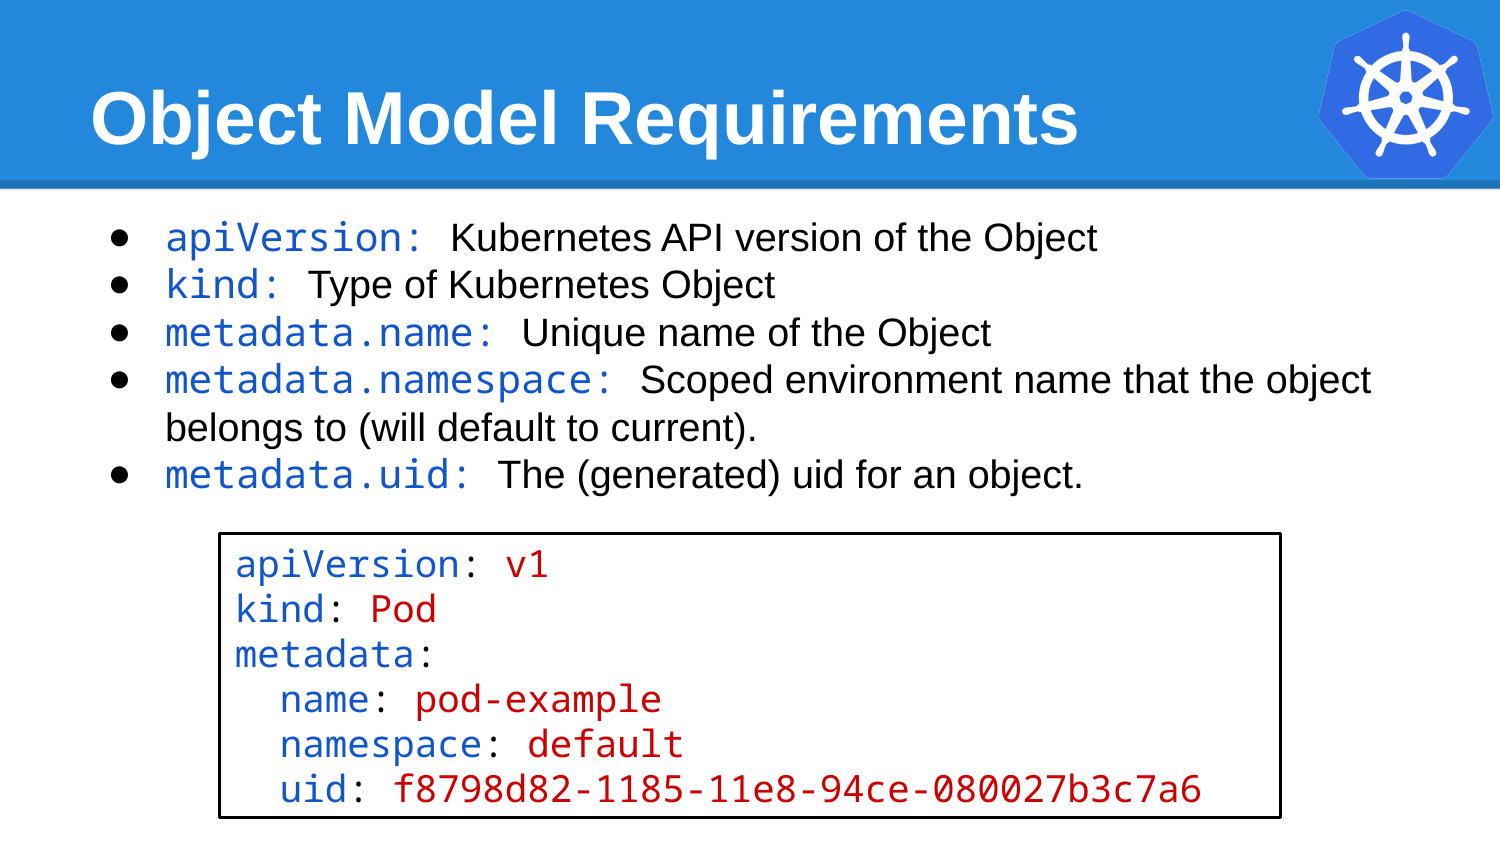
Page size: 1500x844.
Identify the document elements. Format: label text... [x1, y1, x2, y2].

list apiVersion: Kubernetes API version of the Object kind: Type of Kubernetes Object metadata.name: Unique name of the Object metadata.namespace: Scoped environment name that the object belongs to (will default to current). metadata.uid: The (generated) uid for an object. [75, 196, 1425, 808]
list apiVersion: v1 kind: Pod metadata: name: pod-example namespace: default uid: f8798d82-1185-11e8-94ce-080027b3c7a6 [219, 533, 1281, 818]
picture [1318, 7, 1494, 182]
title Object Model Requirements [75, 33, 1425, 175]
